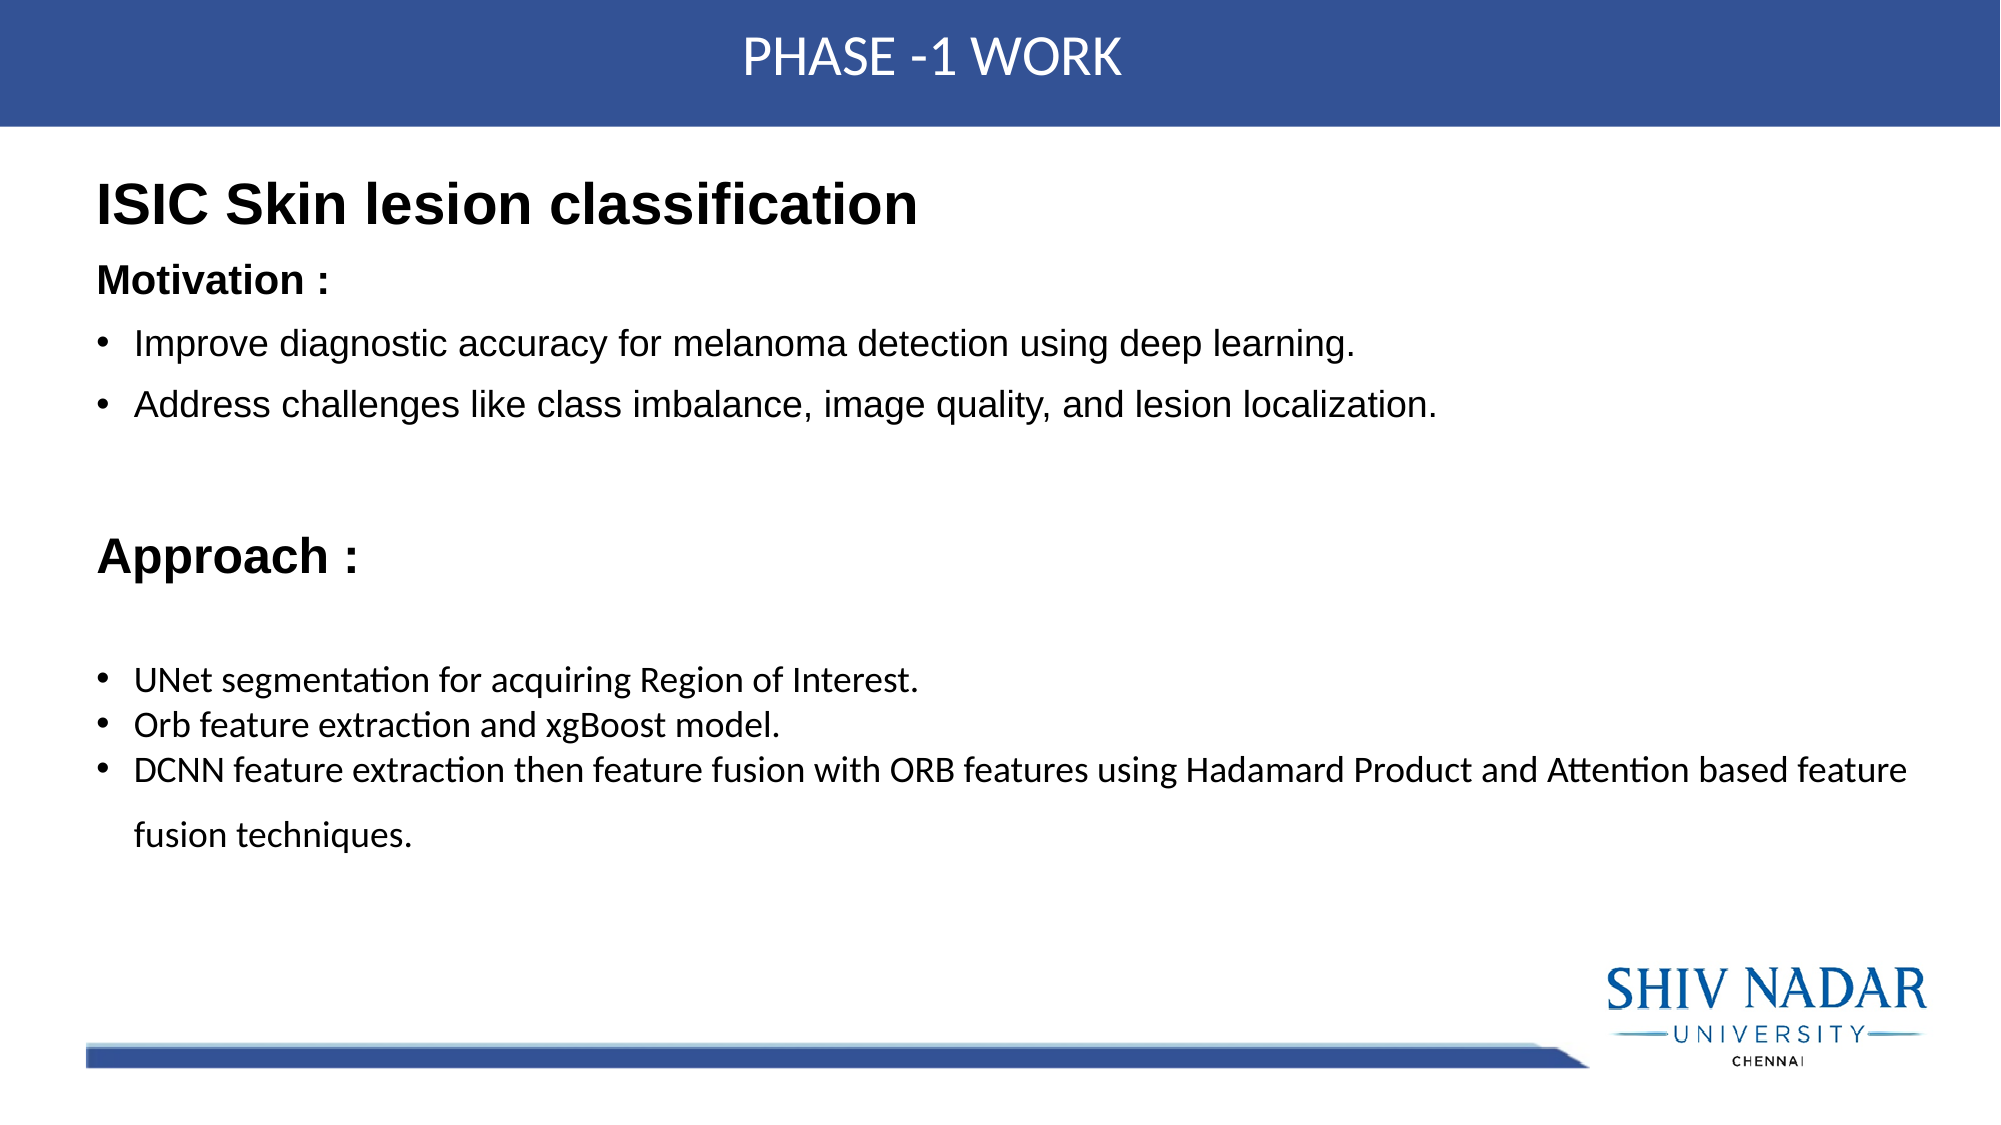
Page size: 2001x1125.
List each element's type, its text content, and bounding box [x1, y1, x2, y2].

text_box PHASE -1 WORK [575, 9, 1290, 95]
list ISIC Skin lesion classification Motivation : Improve diagnostic accuracy for melanoma detection using deep learning. Address challenges like class imbalance, image quality, and lesion localization. Approach : UNet segmentation for acquiring Region of Interest. Orb feature extraction and xgBoost model. DCNN feature extraction then feature fusion with ORB features using Hadamard Product and Attention based feature fusion techniques. [81, 167, 1946, 934]
picture [81, 940, 1946, 1079]
